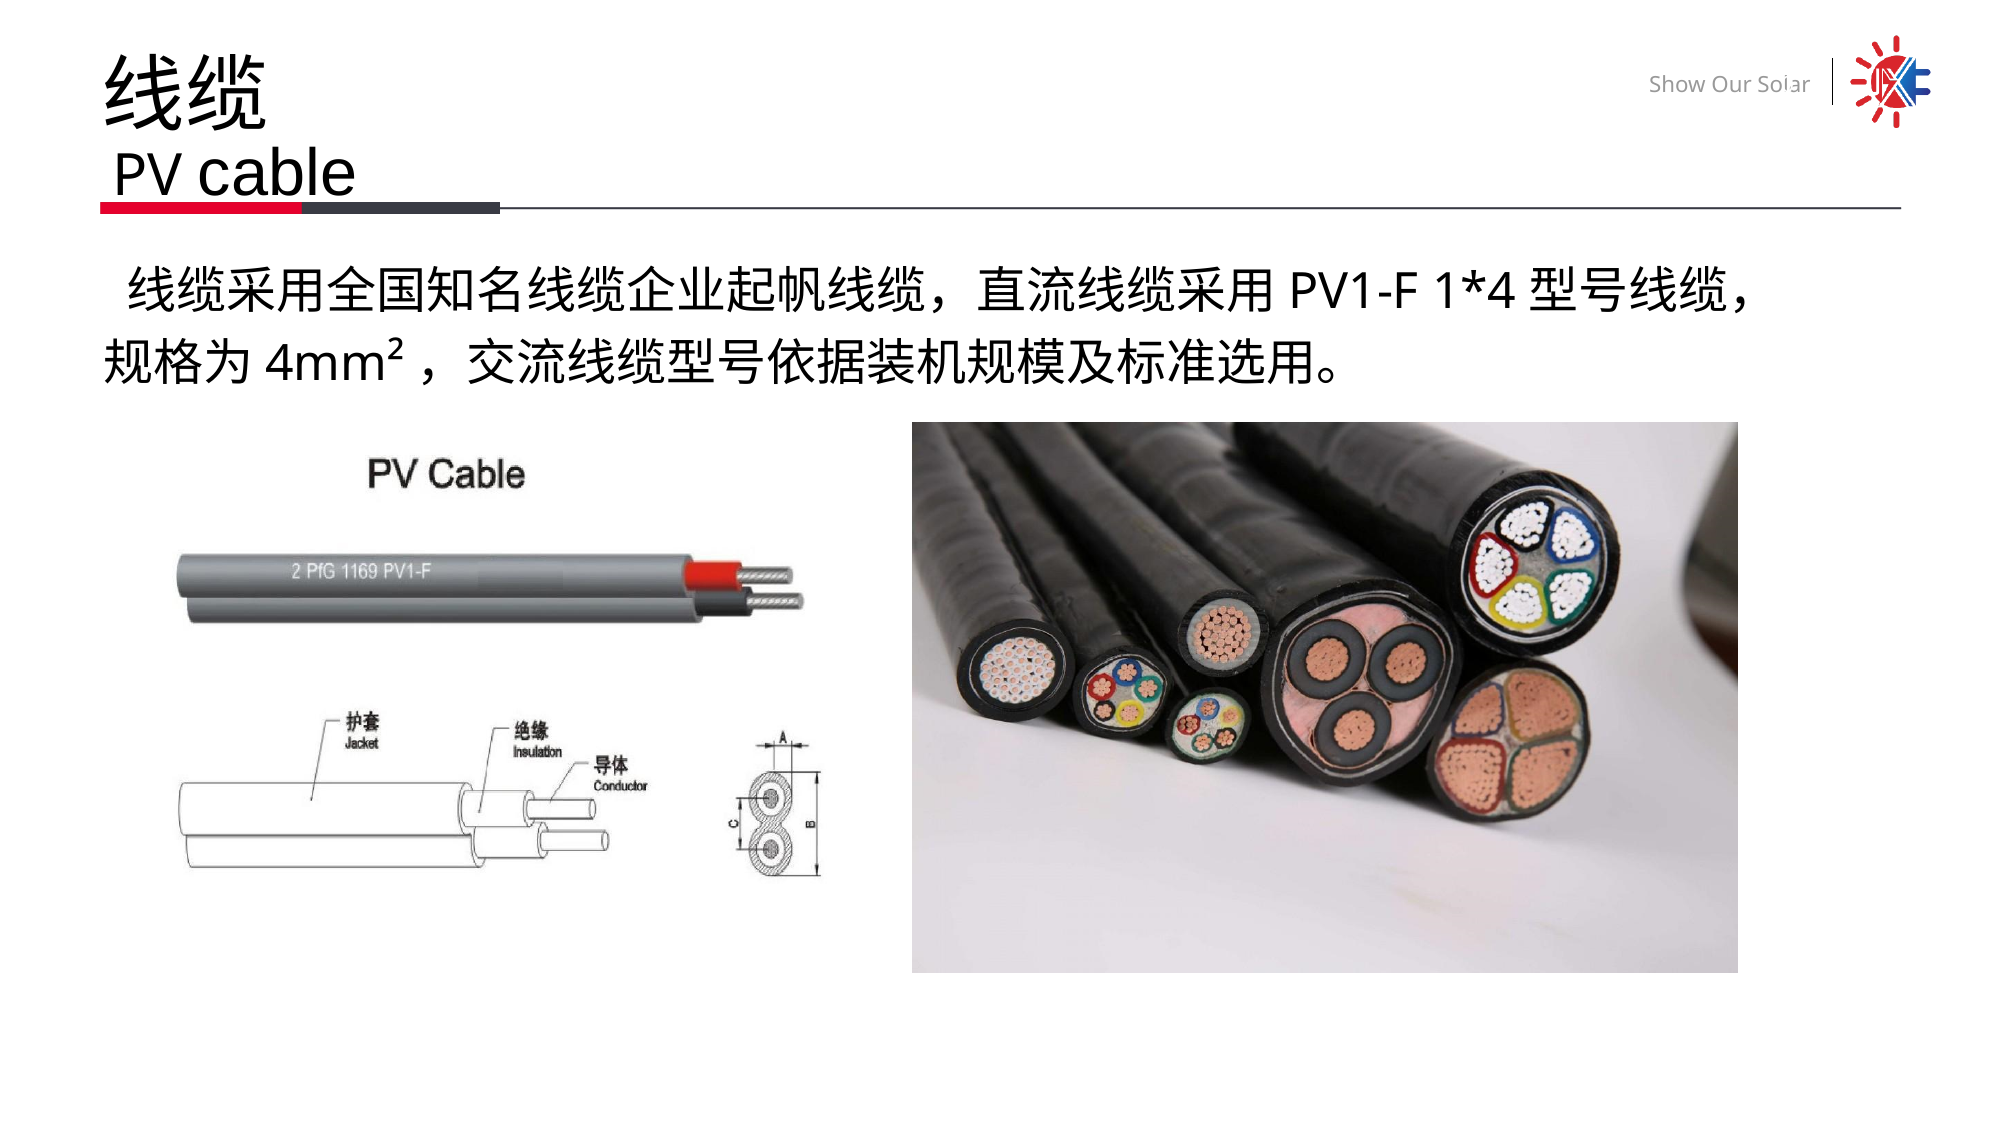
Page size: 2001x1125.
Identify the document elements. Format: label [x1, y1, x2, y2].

picture [912, 422, 1738, 973]
picture [99, 202, 1902, 214]
picture [1811, 24, 1969, 139]
picture [150, 422, 854, 960]
